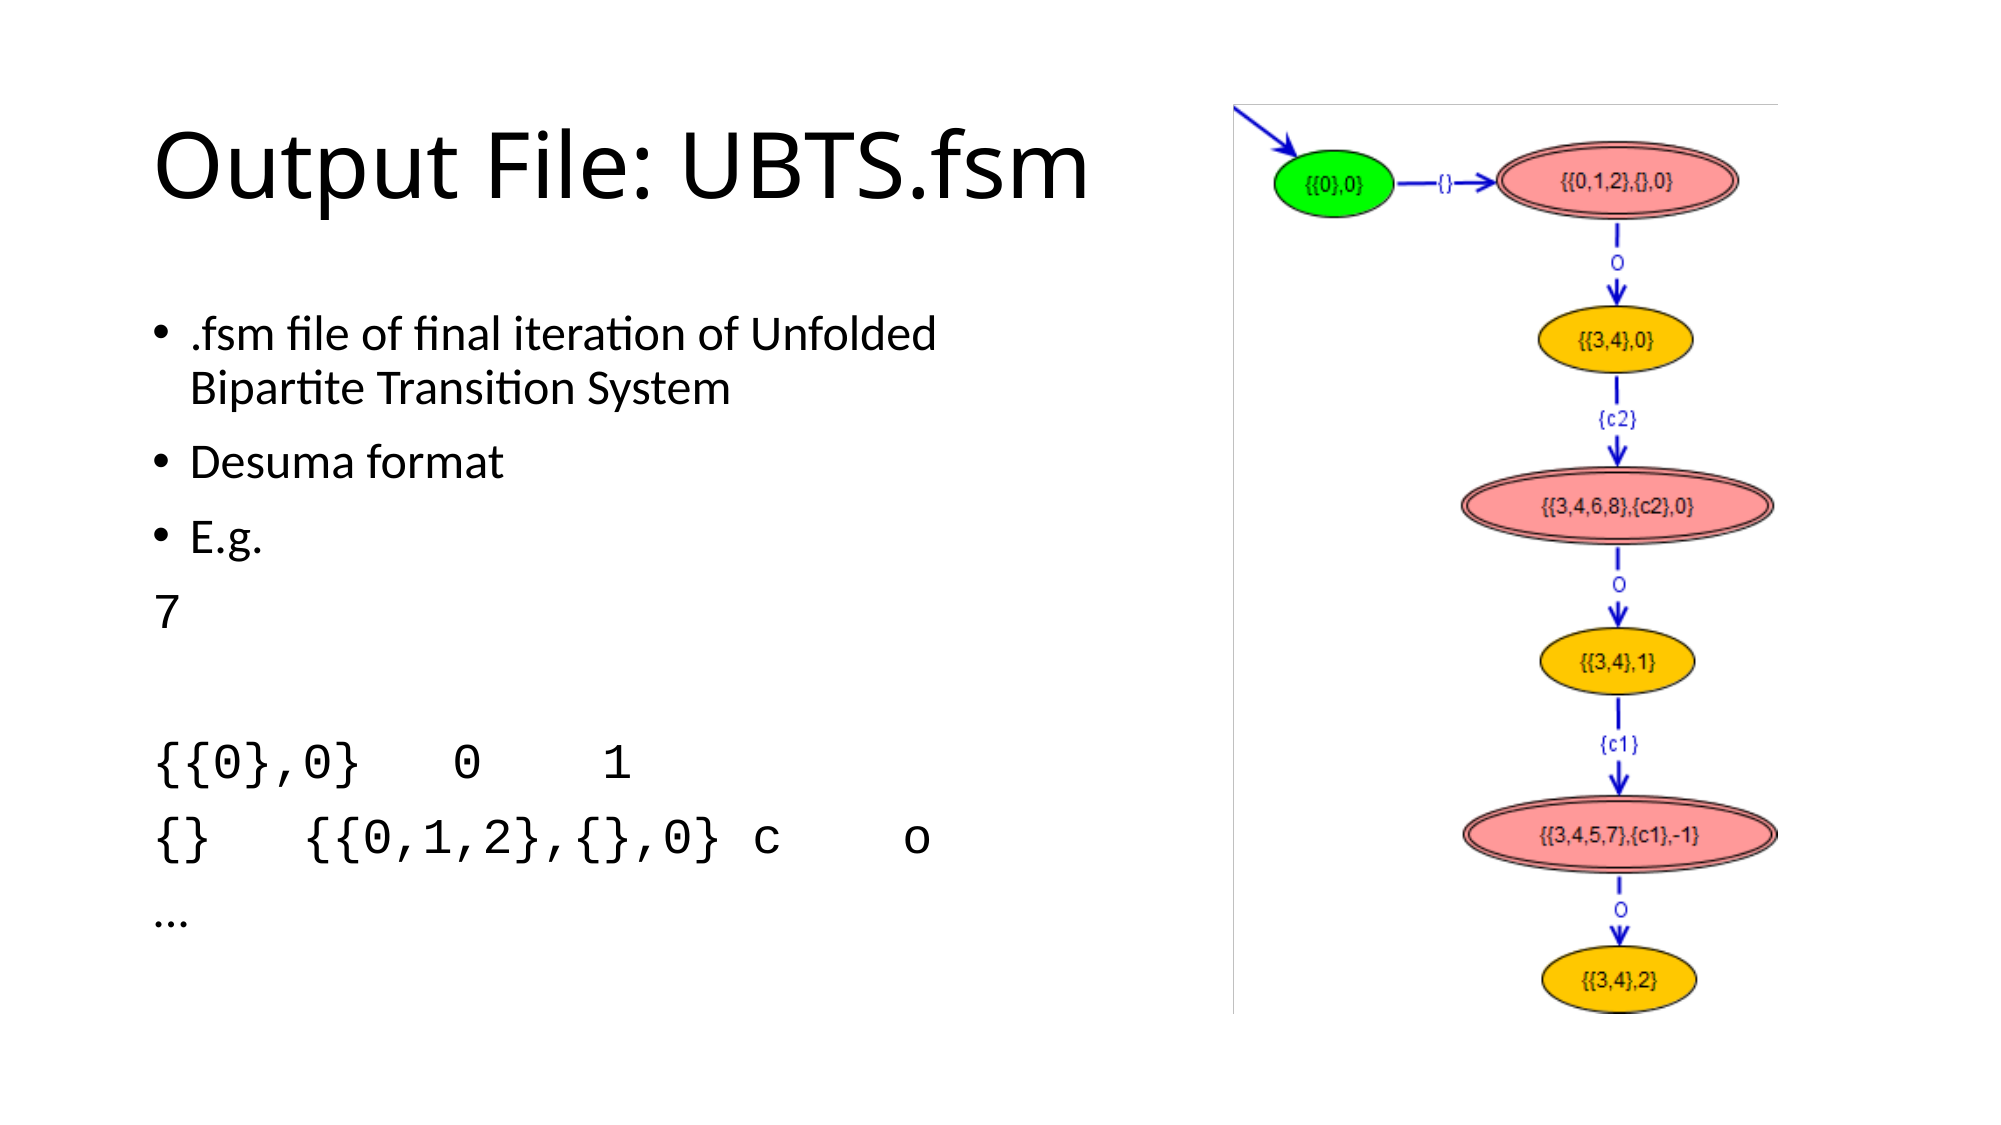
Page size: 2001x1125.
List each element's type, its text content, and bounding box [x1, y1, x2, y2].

title Output File: UBTS.fsm [137, 59, 1863, 278]
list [1220, 96, 1778, 1014]
list .fsm file of final iteration of Unfolded Bipartite Transition System Desuma format E.g. 7 {{0},0} 0 1 {} {{0,1,2},{},0} c o ... [137, 299, 988, 1014]
